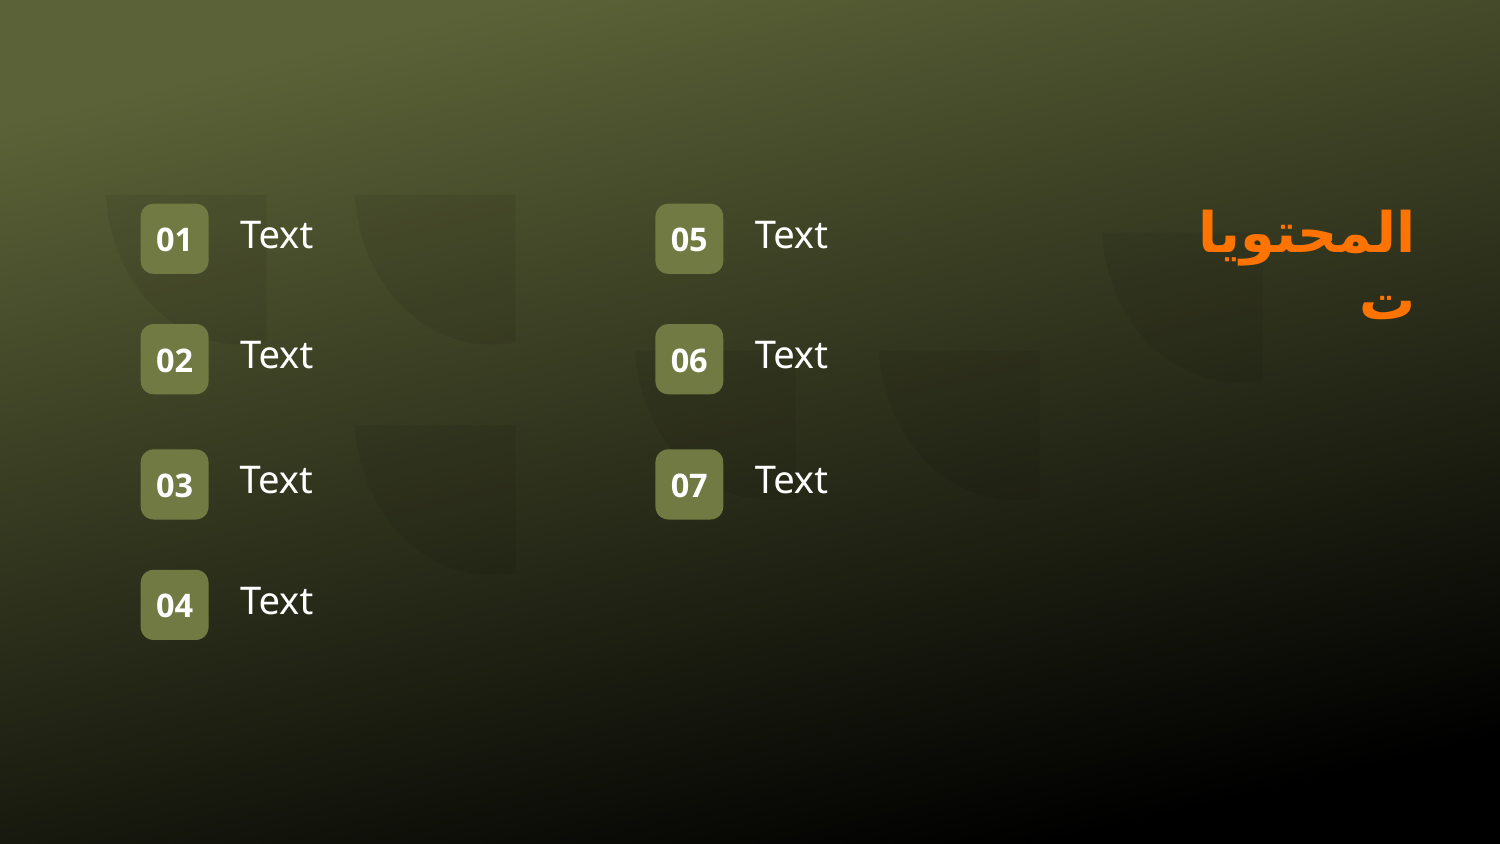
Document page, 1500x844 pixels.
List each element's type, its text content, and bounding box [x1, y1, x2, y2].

text_box 04 [140, 569, 209, 640]
picture [0, 0, 1500, 844]
text_box 05 [655, 203, 724, 274]
text_box 07 [655, 449, 724, 520]
text_box Text [222, 569, 502, 640]
text_box 06 [655, 324, 724, 395]
text_box Text [222, 203, 502, 274]
text_box Text [736, 203, 1121, 274]
title المحتويات [1134, 180, 1432, 251]
text_box Text [222, 324, 502, 395]
text_box Text [736, 449, 1121, 520]
text_box 02 [140, 324, 209, 395]
text_box Text [736, 324, 1121, 395]
text_box 03 [140, 449, 209, 520]
text_box 01 [140, 203, 209, 274]
text_box Text [221, 449, 501, 520]
